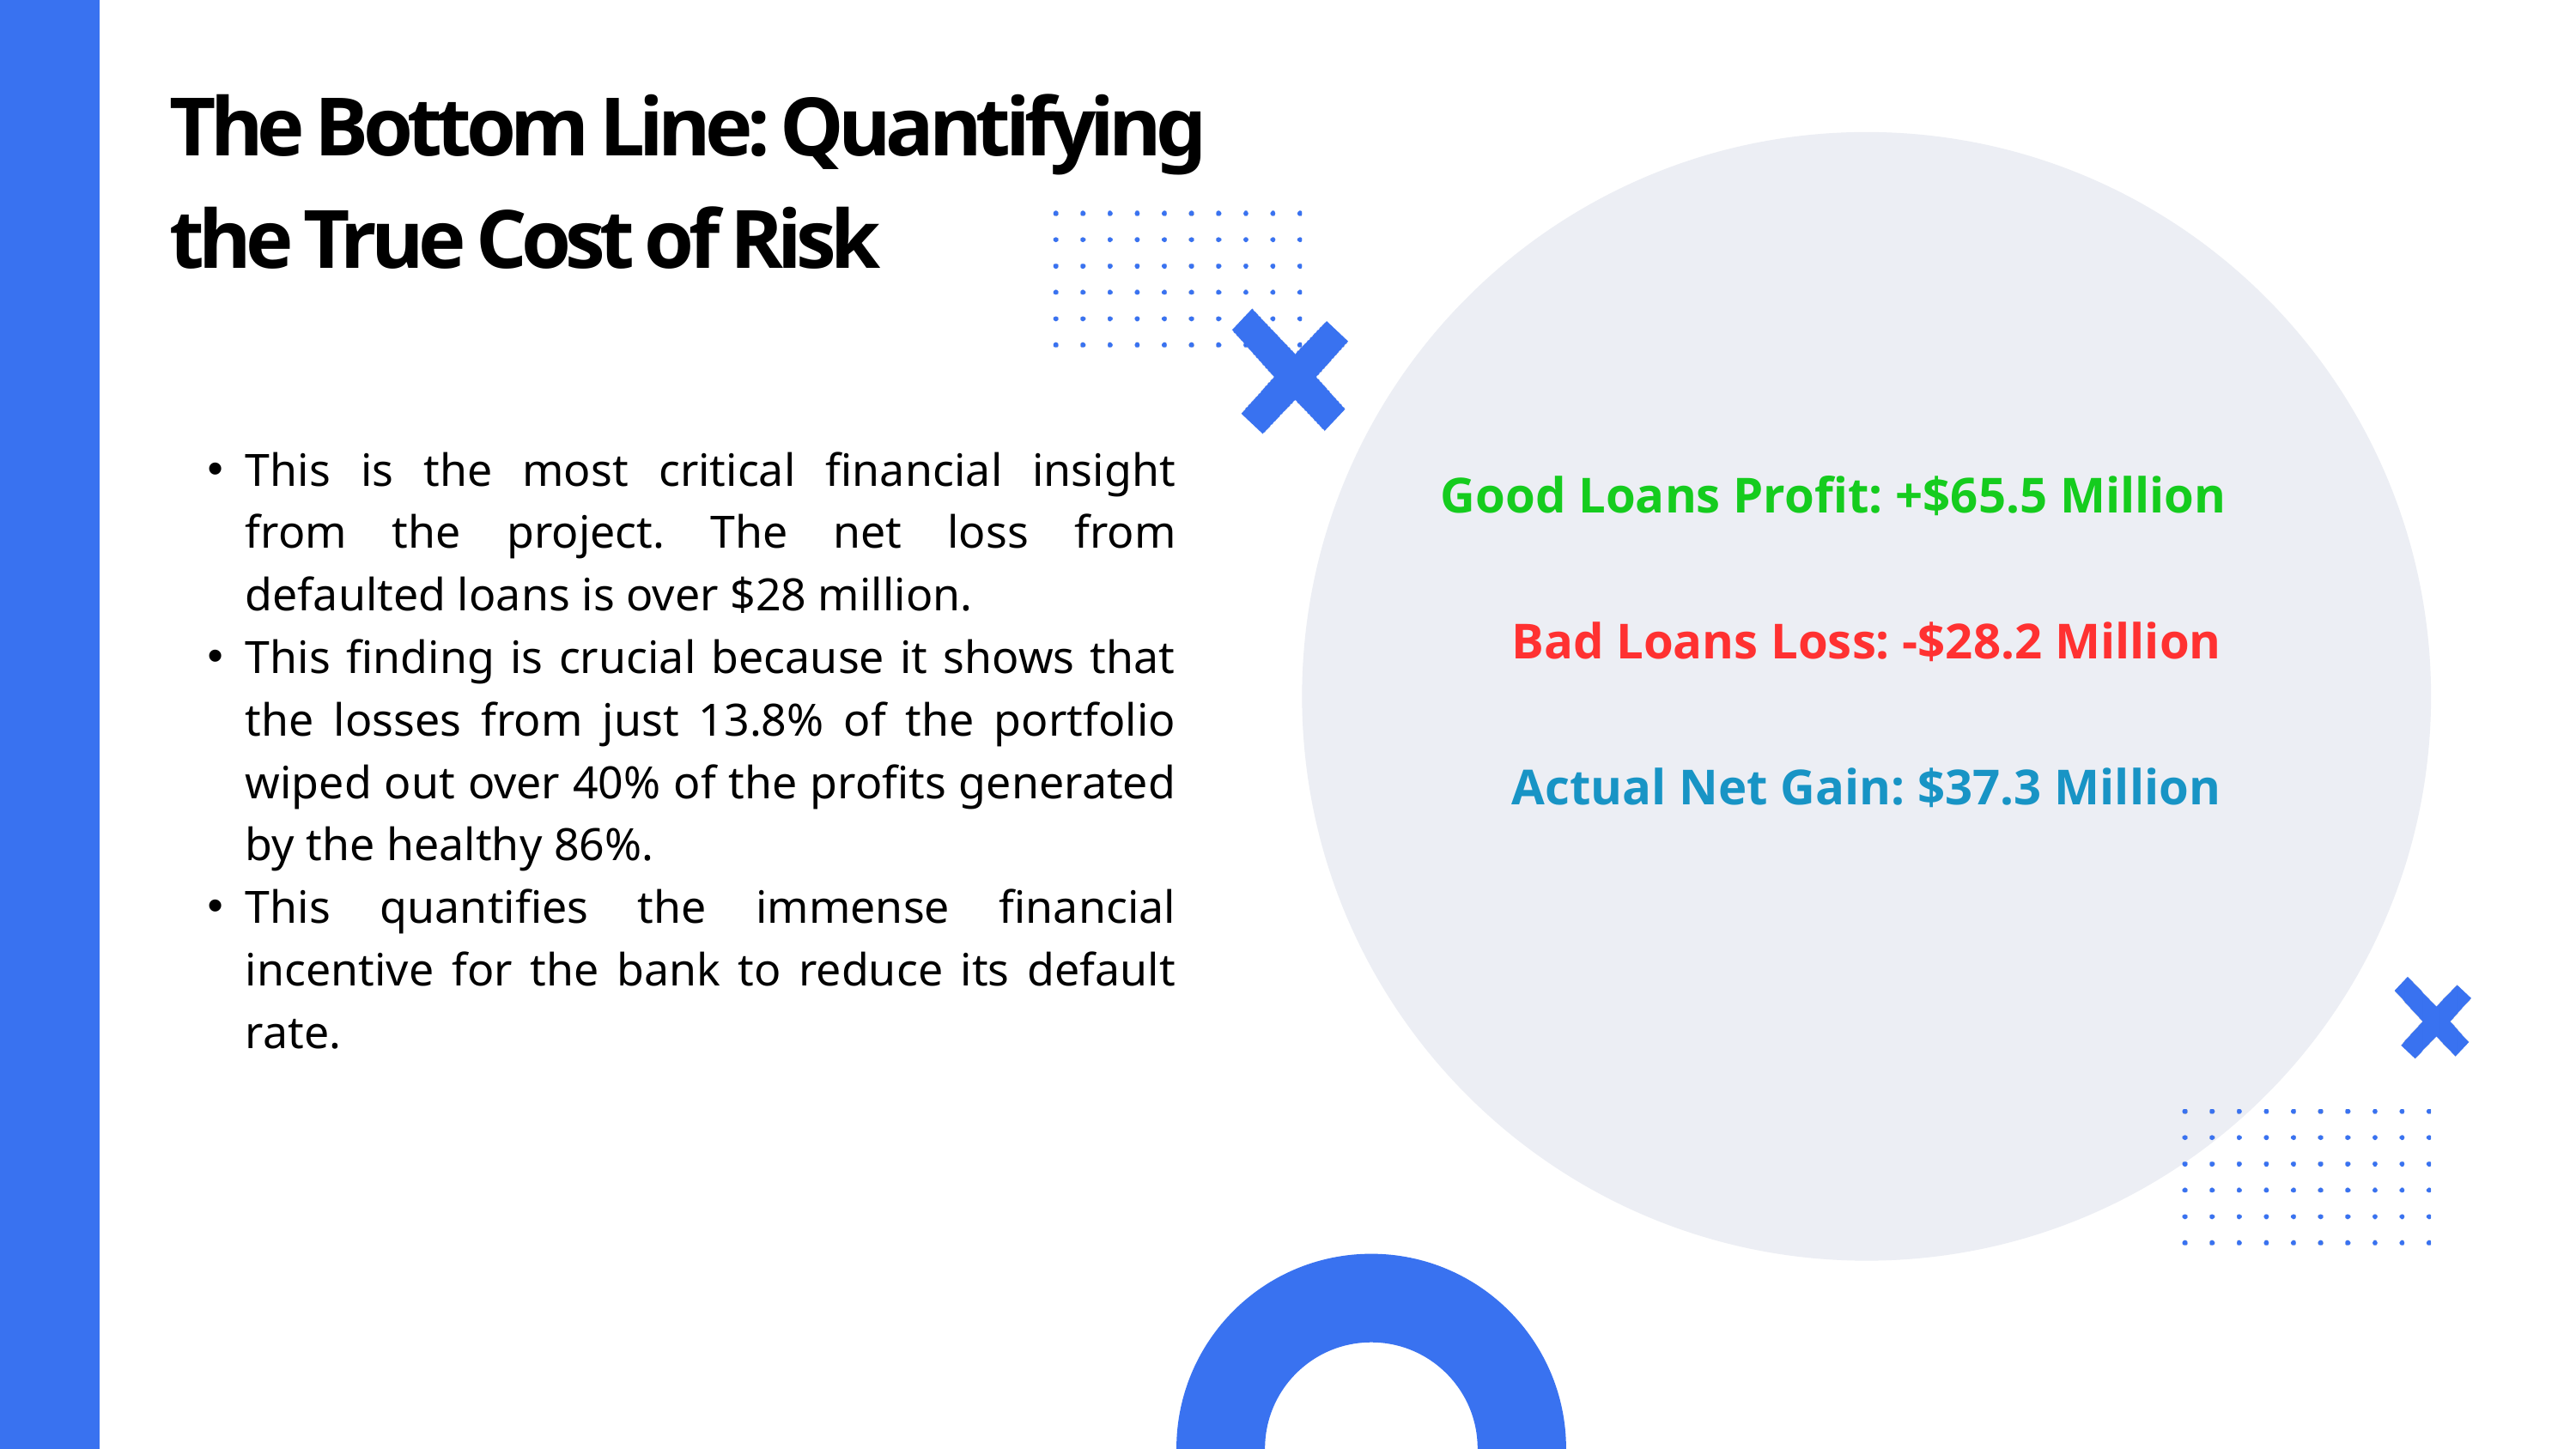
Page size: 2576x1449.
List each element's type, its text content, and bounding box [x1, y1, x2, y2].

text_box This is the most critical financial insight from the project. The net loss from defaulted loans is over $28 million. This finding is crucial because it shows that the losses from just 13.8% of the portfolio wiped out over 40% of the profits generated by the healthy 86%. This quantifies the immense financial incentive for the bank to reduce its default rate. [169, 432, 1178, 1058]
text_box [2435, 964, 2493, 1078]
text_box [1053, 210, 1297, 348]
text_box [1220, 1297, 1522, 1449]
text_box [1194, 277, 1297, 464]
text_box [1302, 131, 2432, 1261]
text_box The Bottom Line: Quantifying the True Cost of Risk [169, 59, 1232, 285]
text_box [0, 0, 100, 1449]
